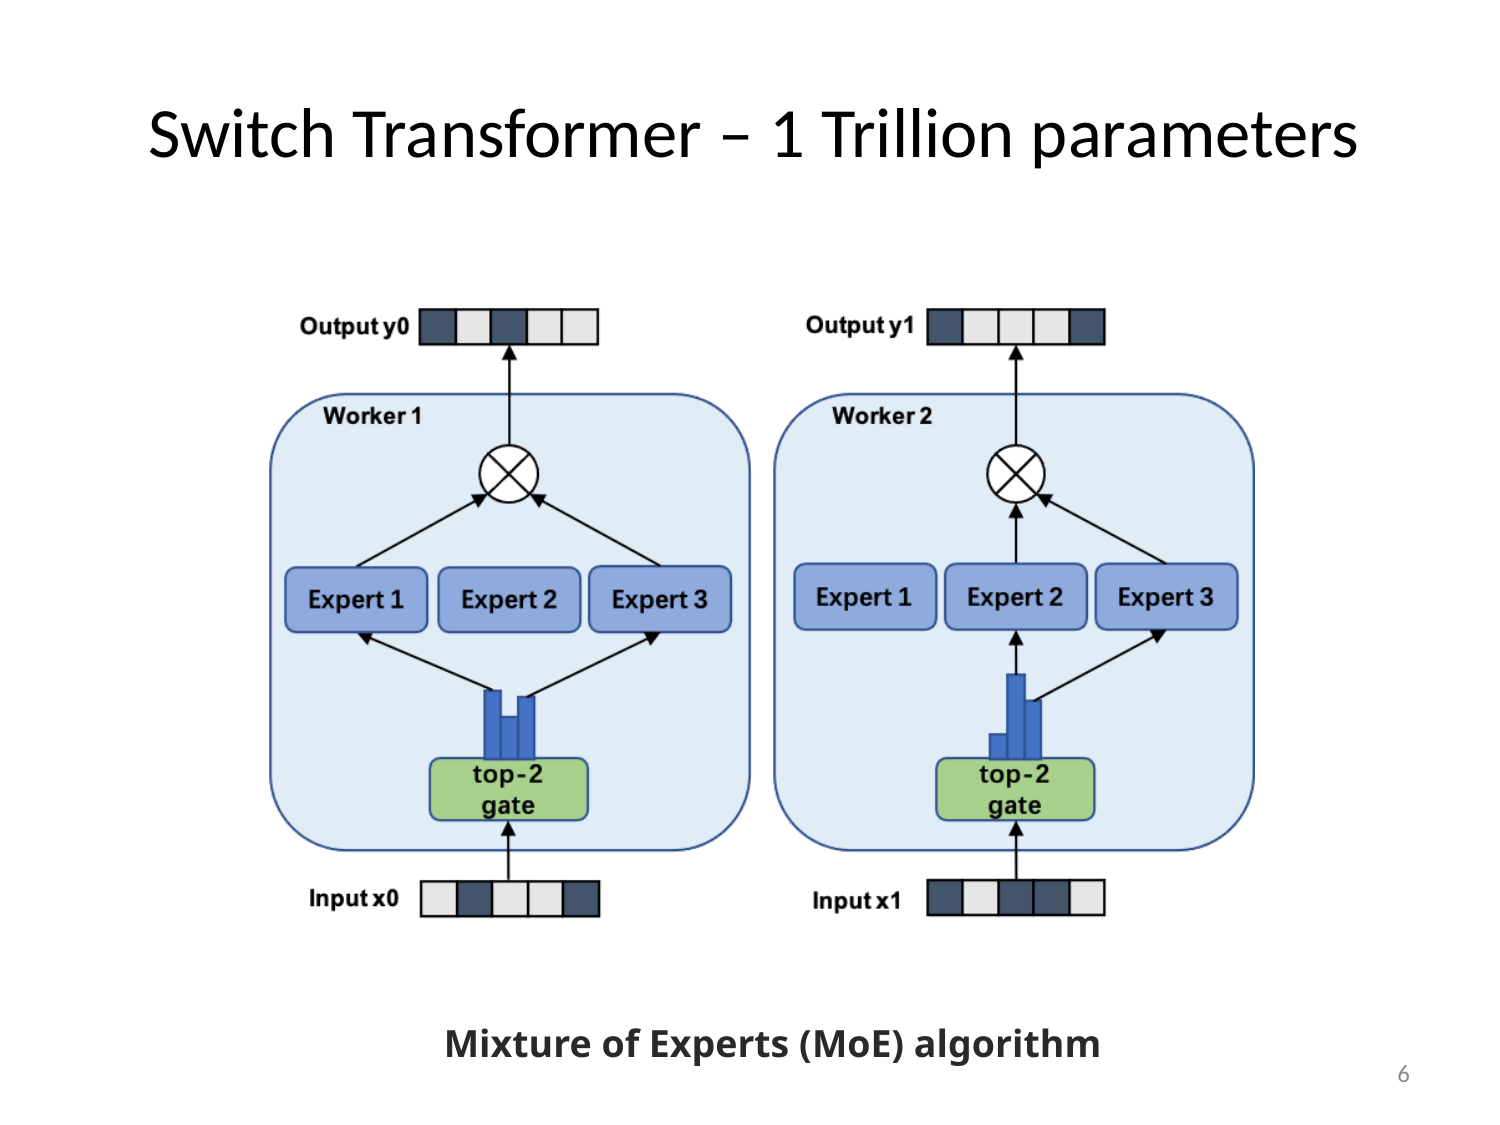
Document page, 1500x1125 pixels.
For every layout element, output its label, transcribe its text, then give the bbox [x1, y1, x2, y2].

slide_number 6 [1074, 1042, 1425, 1103]
title Switch Transformer – 1 Trillion parameters [9, 78, 1500, 266]
text_box Mixture of Experts (MoE) algorithm [429, 1012, 1117, 1073]
picture [268, 302, 1255, 930]
